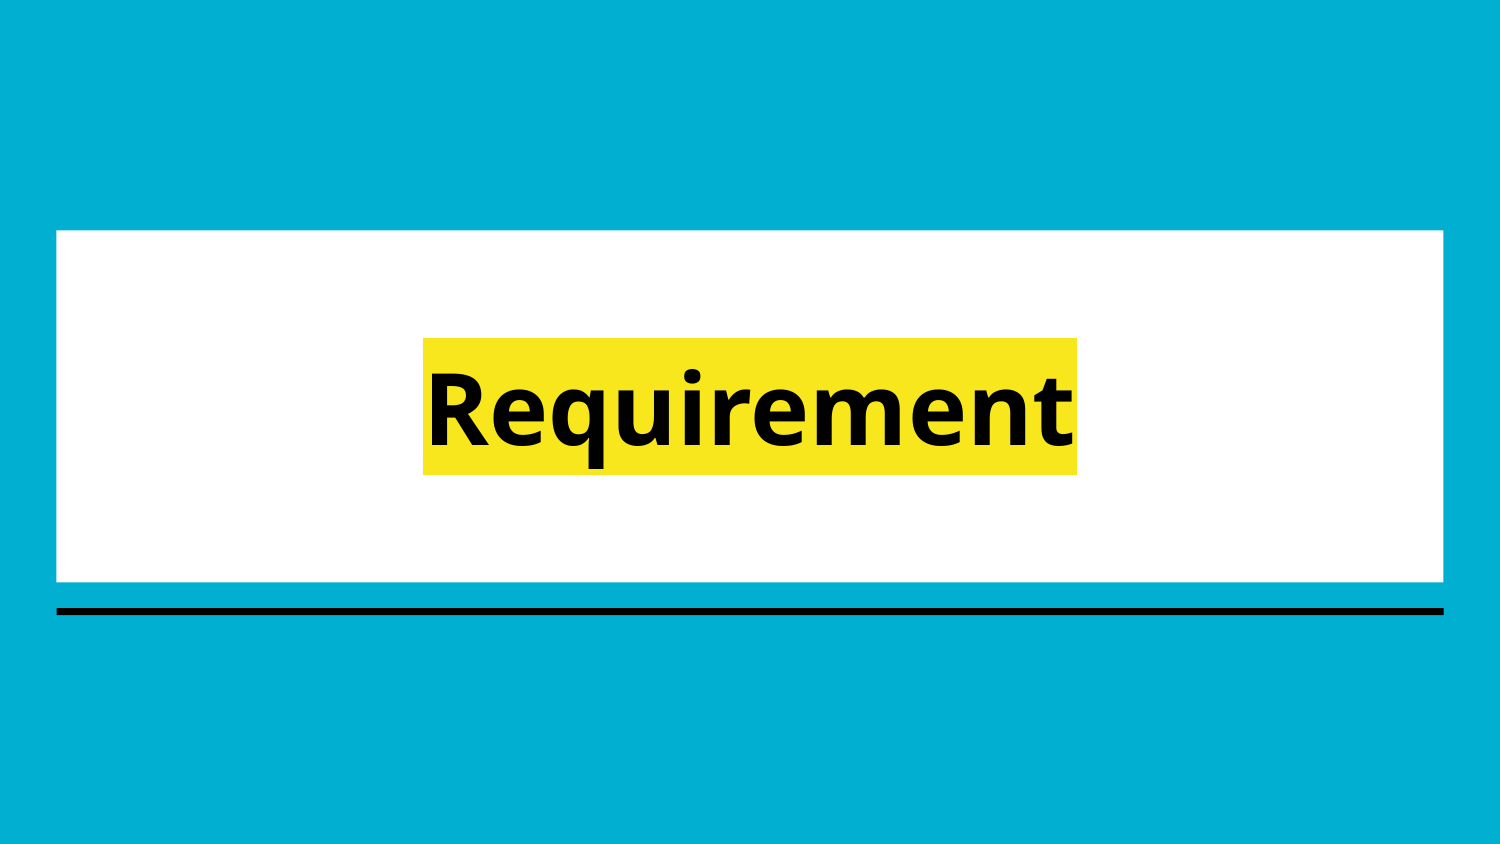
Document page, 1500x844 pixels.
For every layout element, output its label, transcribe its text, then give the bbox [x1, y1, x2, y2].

title Requirement [56, 230, 1444, 583]
